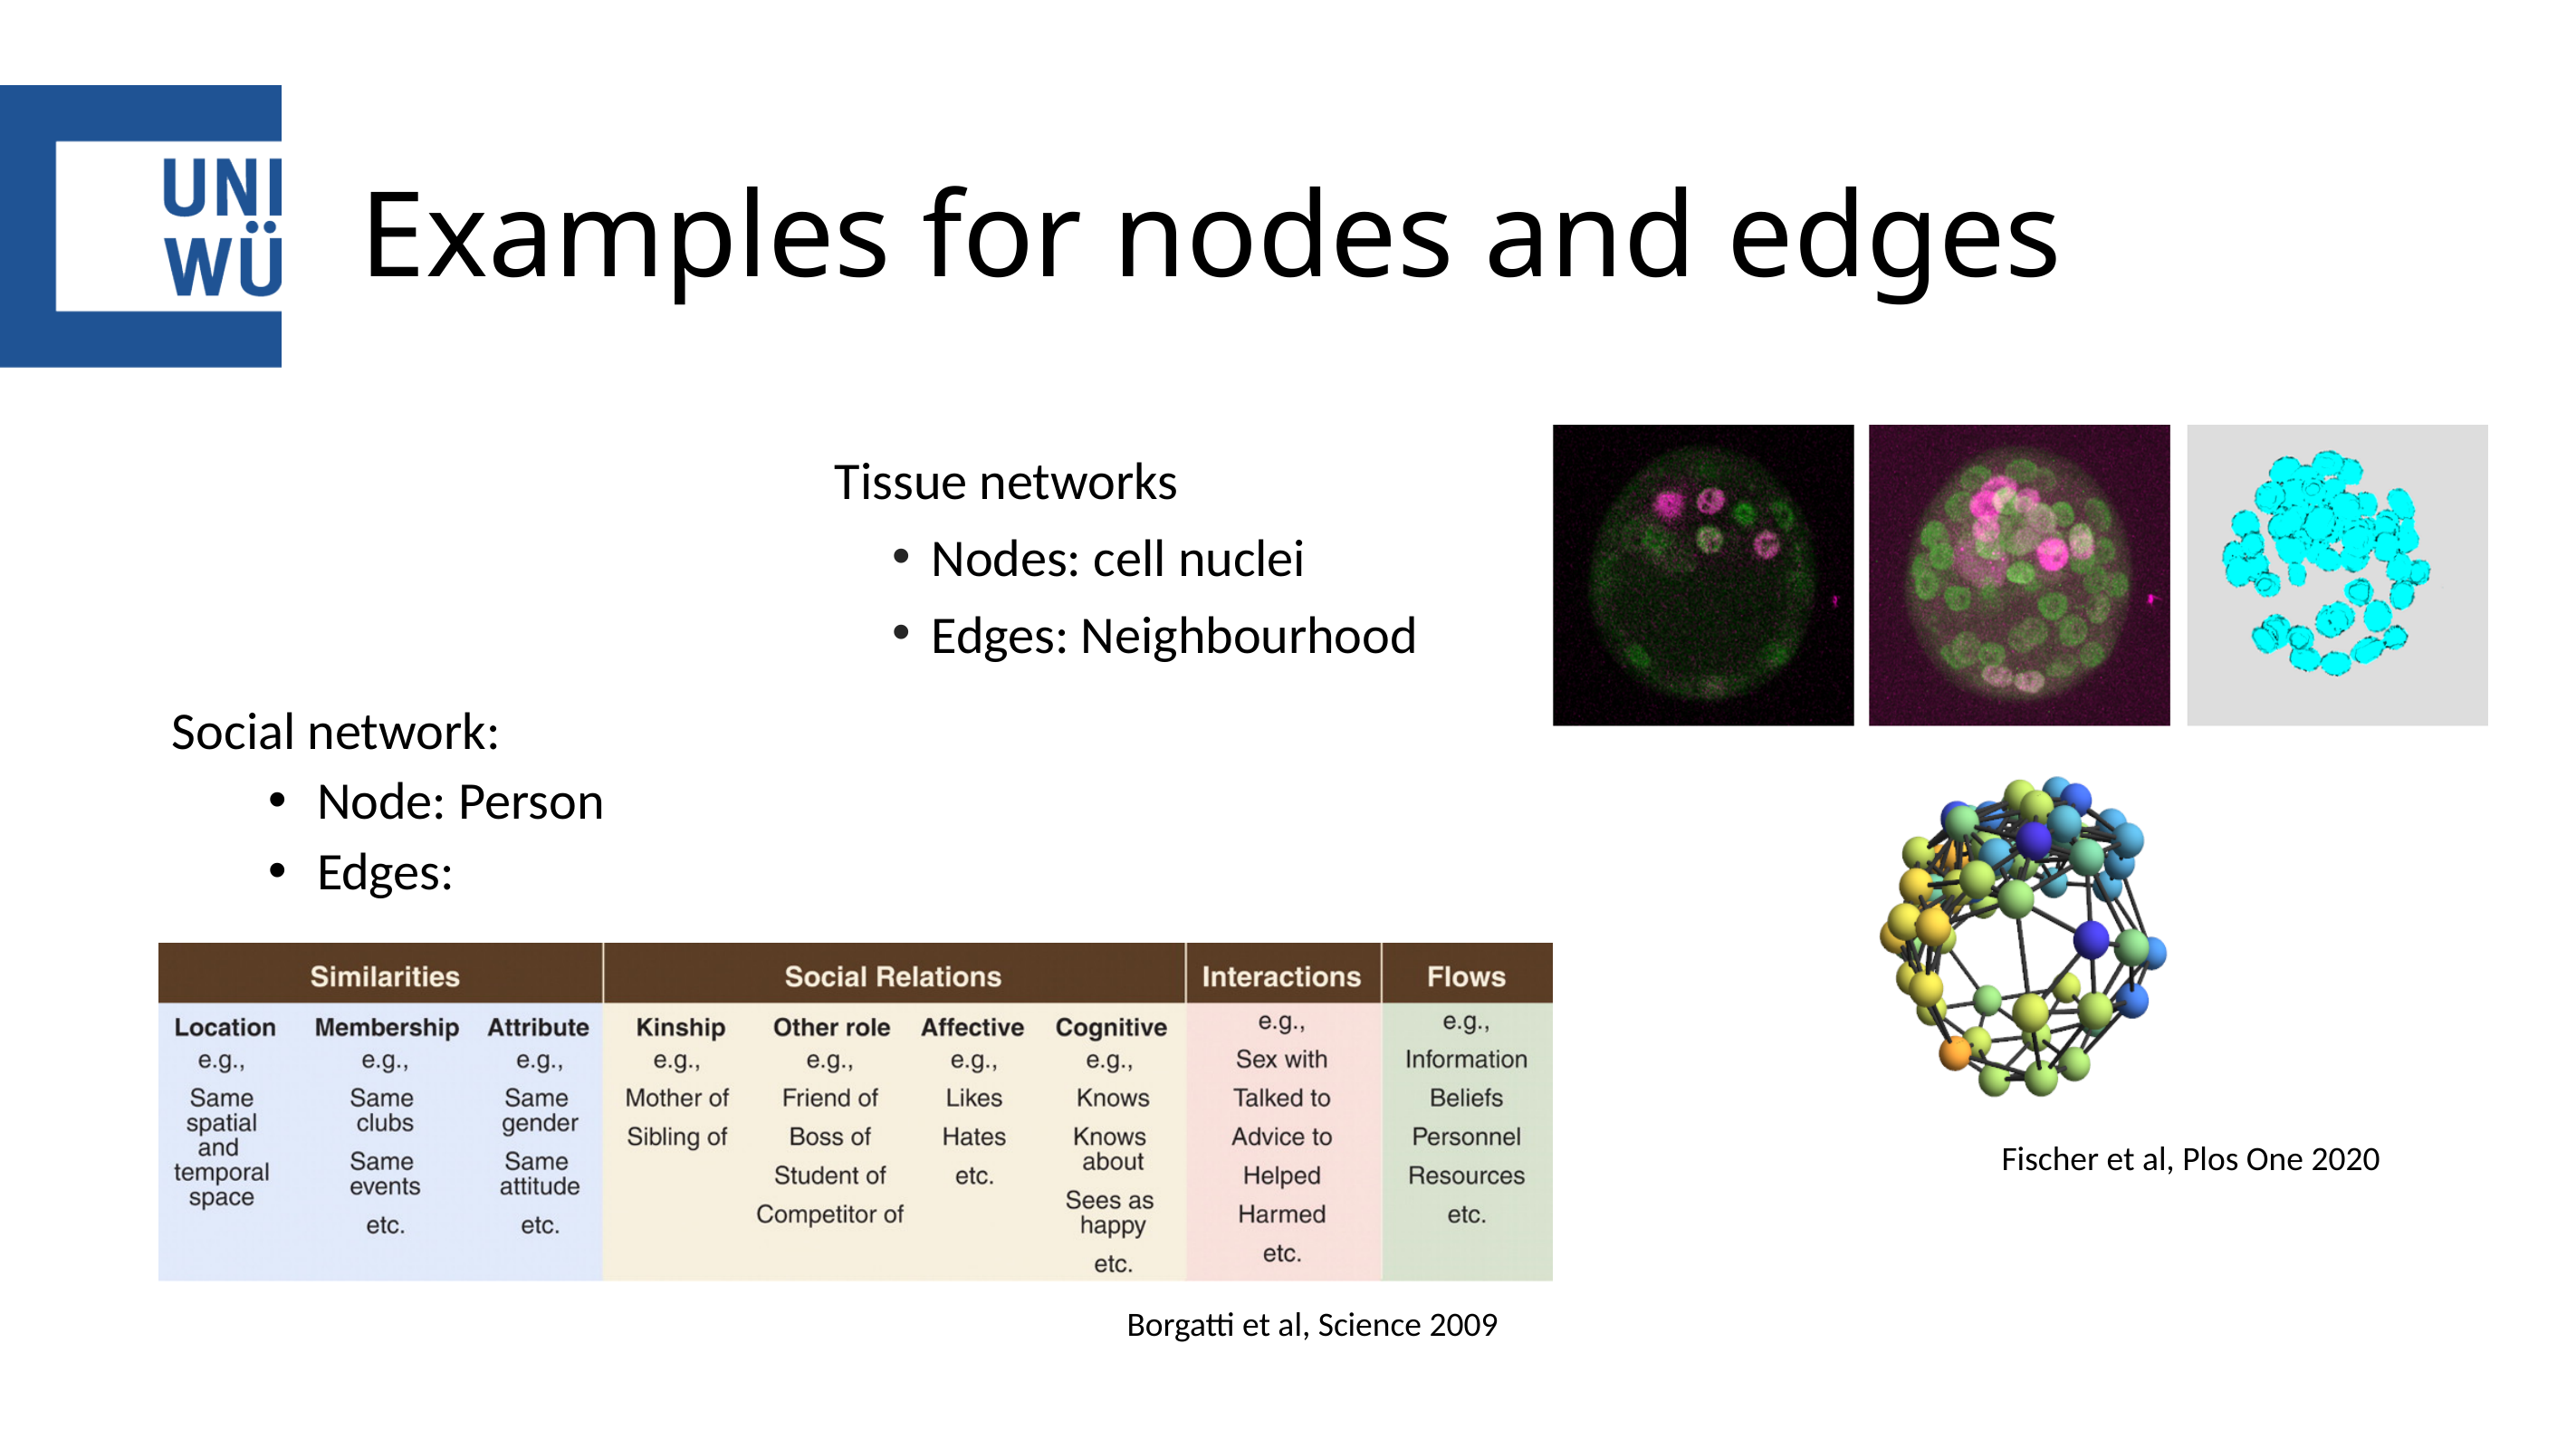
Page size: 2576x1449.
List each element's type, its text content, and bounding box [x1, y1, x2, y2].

picture [0, 85, 282, 368]
title Examples for nodes and edges [346, 128, 2472, 350]
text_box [820, 423, 2490, 1185]
list Social network: Node: Person Edges: [158, 696, 802, 929]
text_box Borgatti et al, Science 2009 [1113, 1295, 1513, 1350]
picture [158, 943, 1553, 1281]
